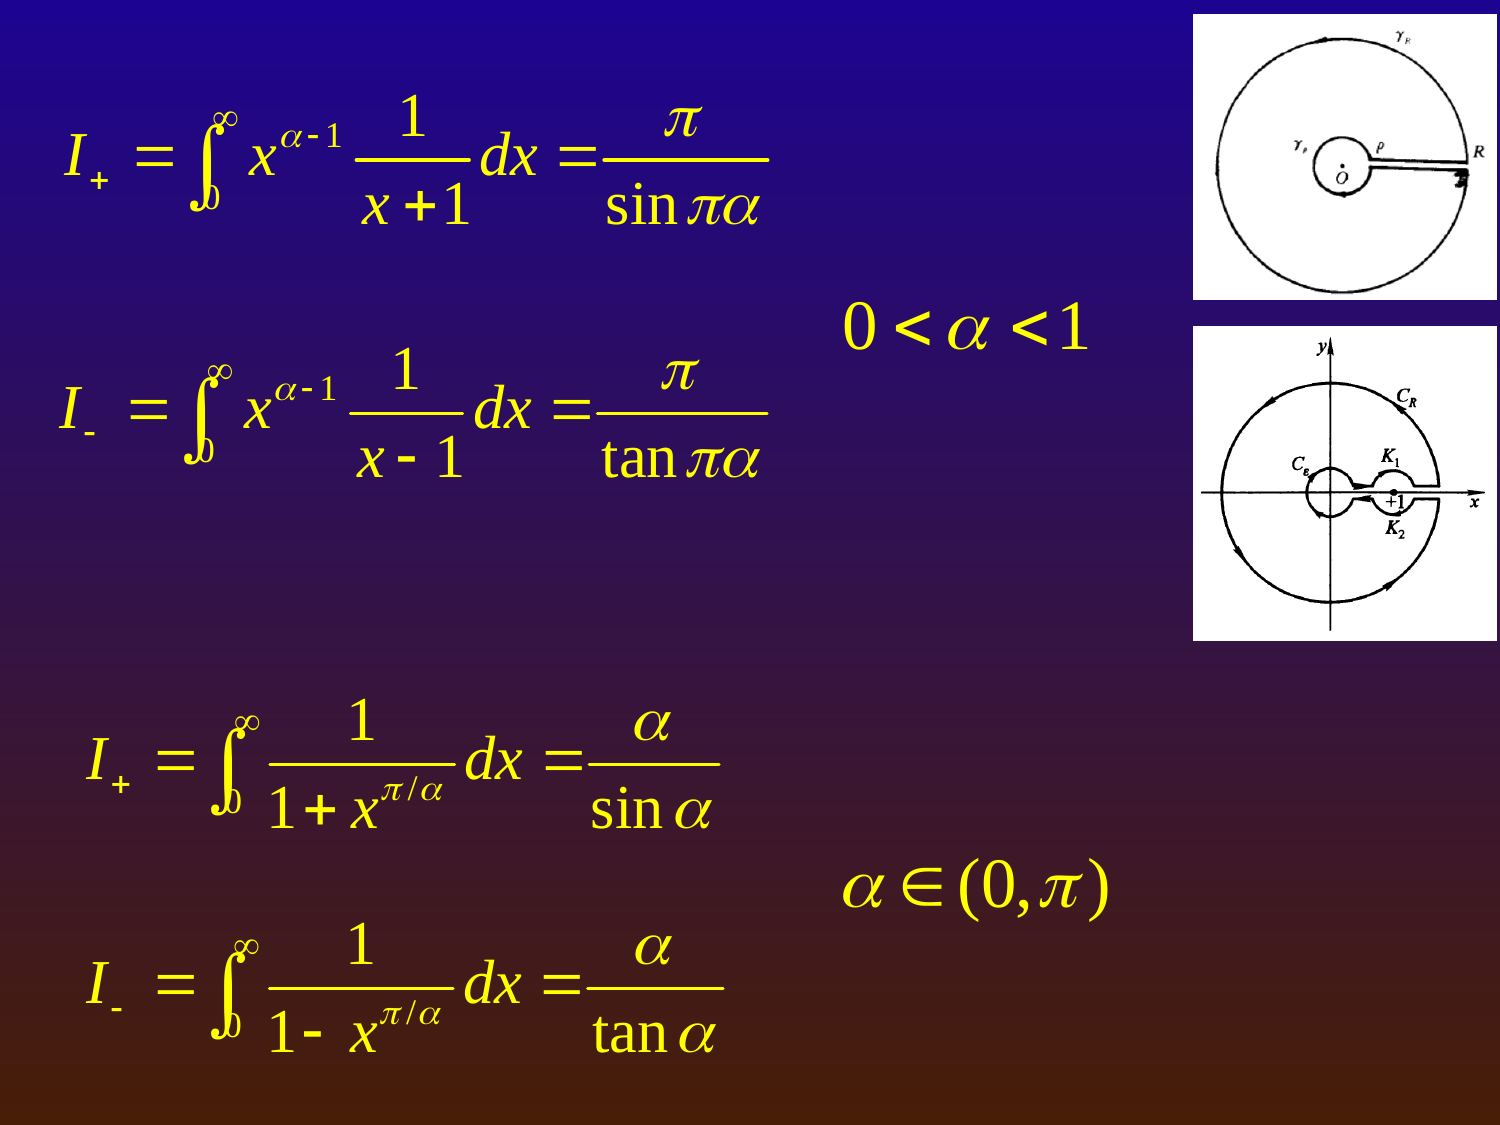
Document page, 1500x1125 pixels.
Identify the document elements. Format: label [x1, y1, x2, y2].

text_box [74, 904, 736, 1067]
text_box [832, 842, 1122, 937]
picture [1193, 326, 1497, 641]
text_box [74, 680, 731, 843]
text_box [832, 284, 1099, 368]
text_box [53, 76, 782, 239]
text_box [47, 329, 782, 492]
picture [1193, 14, 1497, 300]
